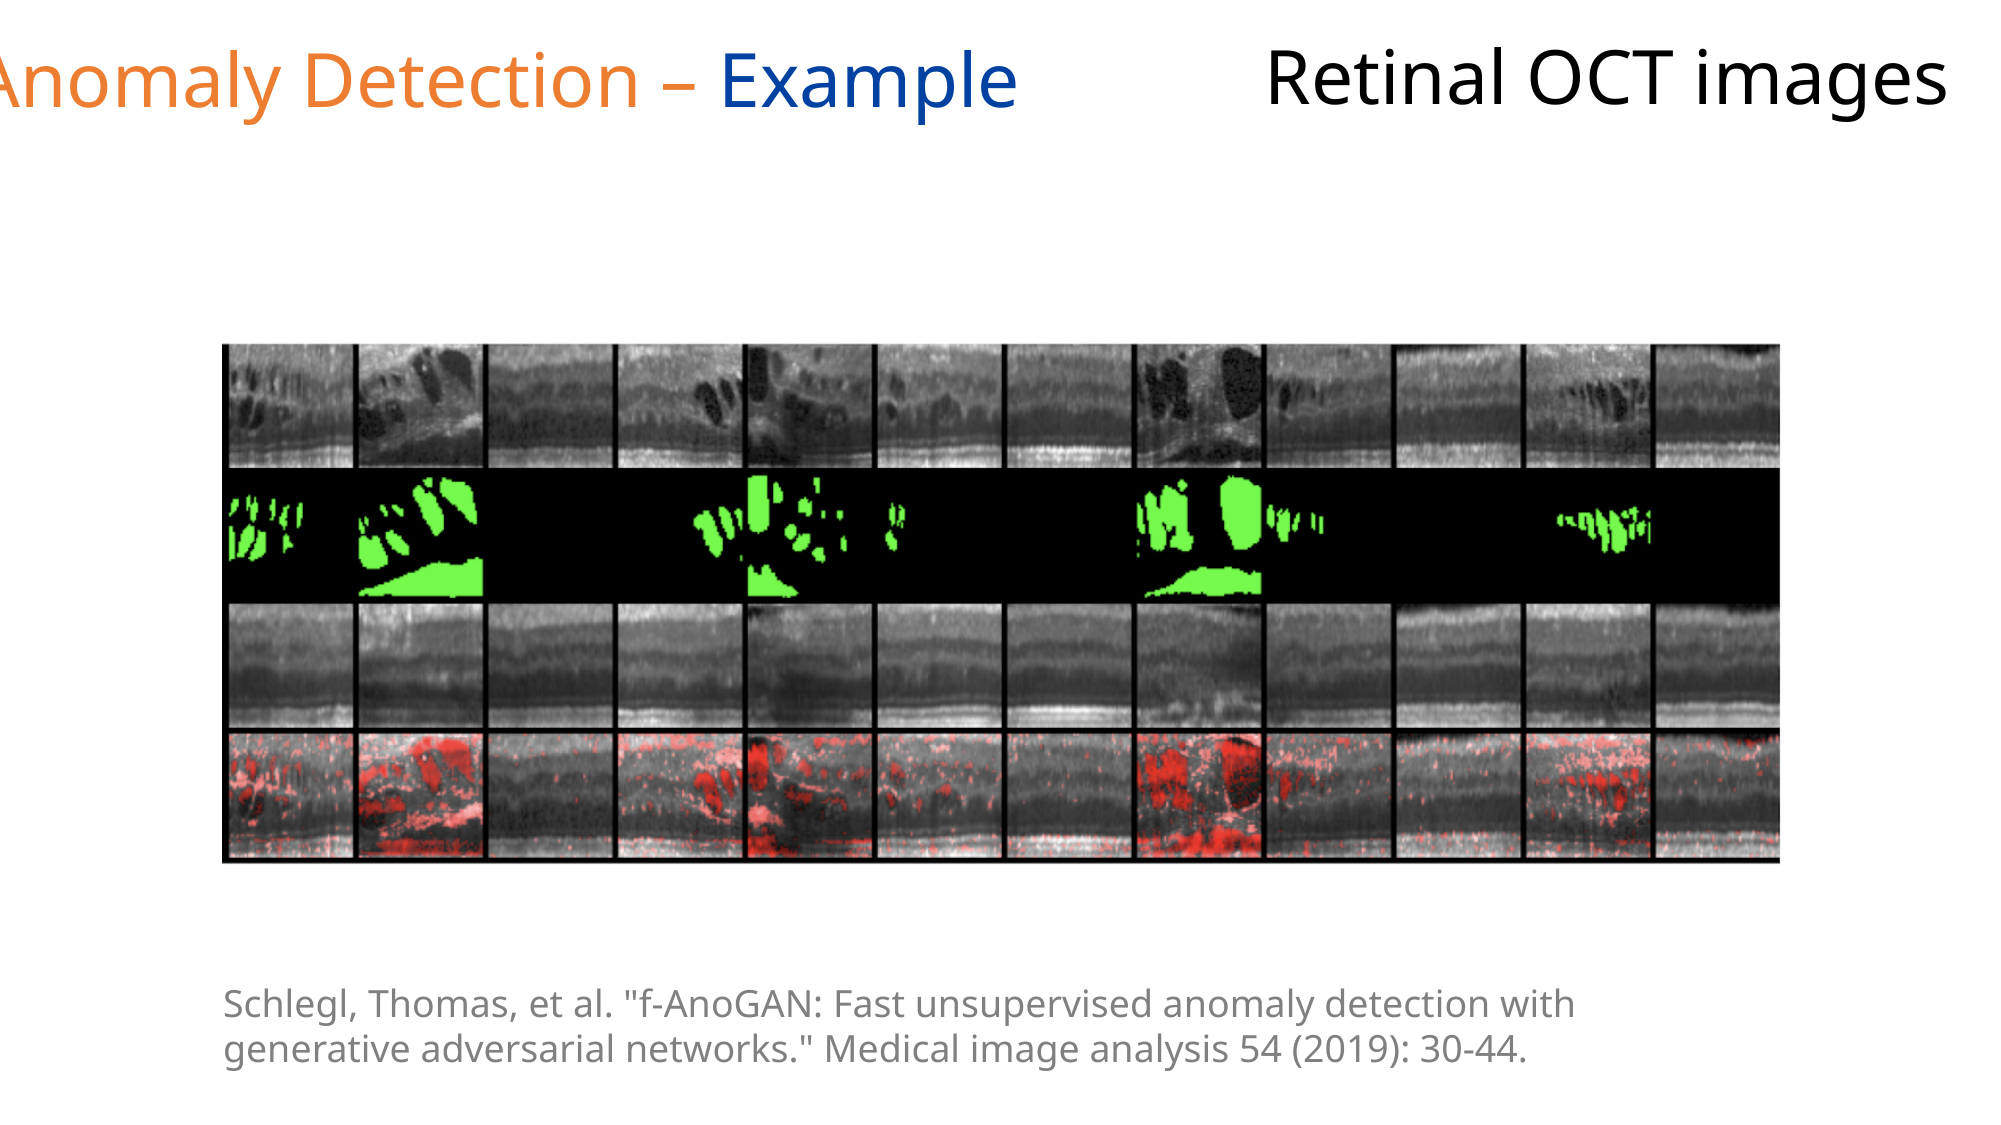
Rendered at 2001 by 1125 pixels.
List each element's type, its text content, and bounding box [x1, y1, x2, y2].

text_box Schlegl, Thomas, et al. "f-AnoGAN: Fast unsupervised anomaly detection with generative adversarial networks." Medical image analysis 54 (2019): 30-44. [208, 972, 1744, 1078]
picture [222, 337, 1789, 875]
text_box Retinal OCT images [1249, 22, 1965, 127]
text_box Anomaly Detection – Example [0, 24, 1055, 130]
